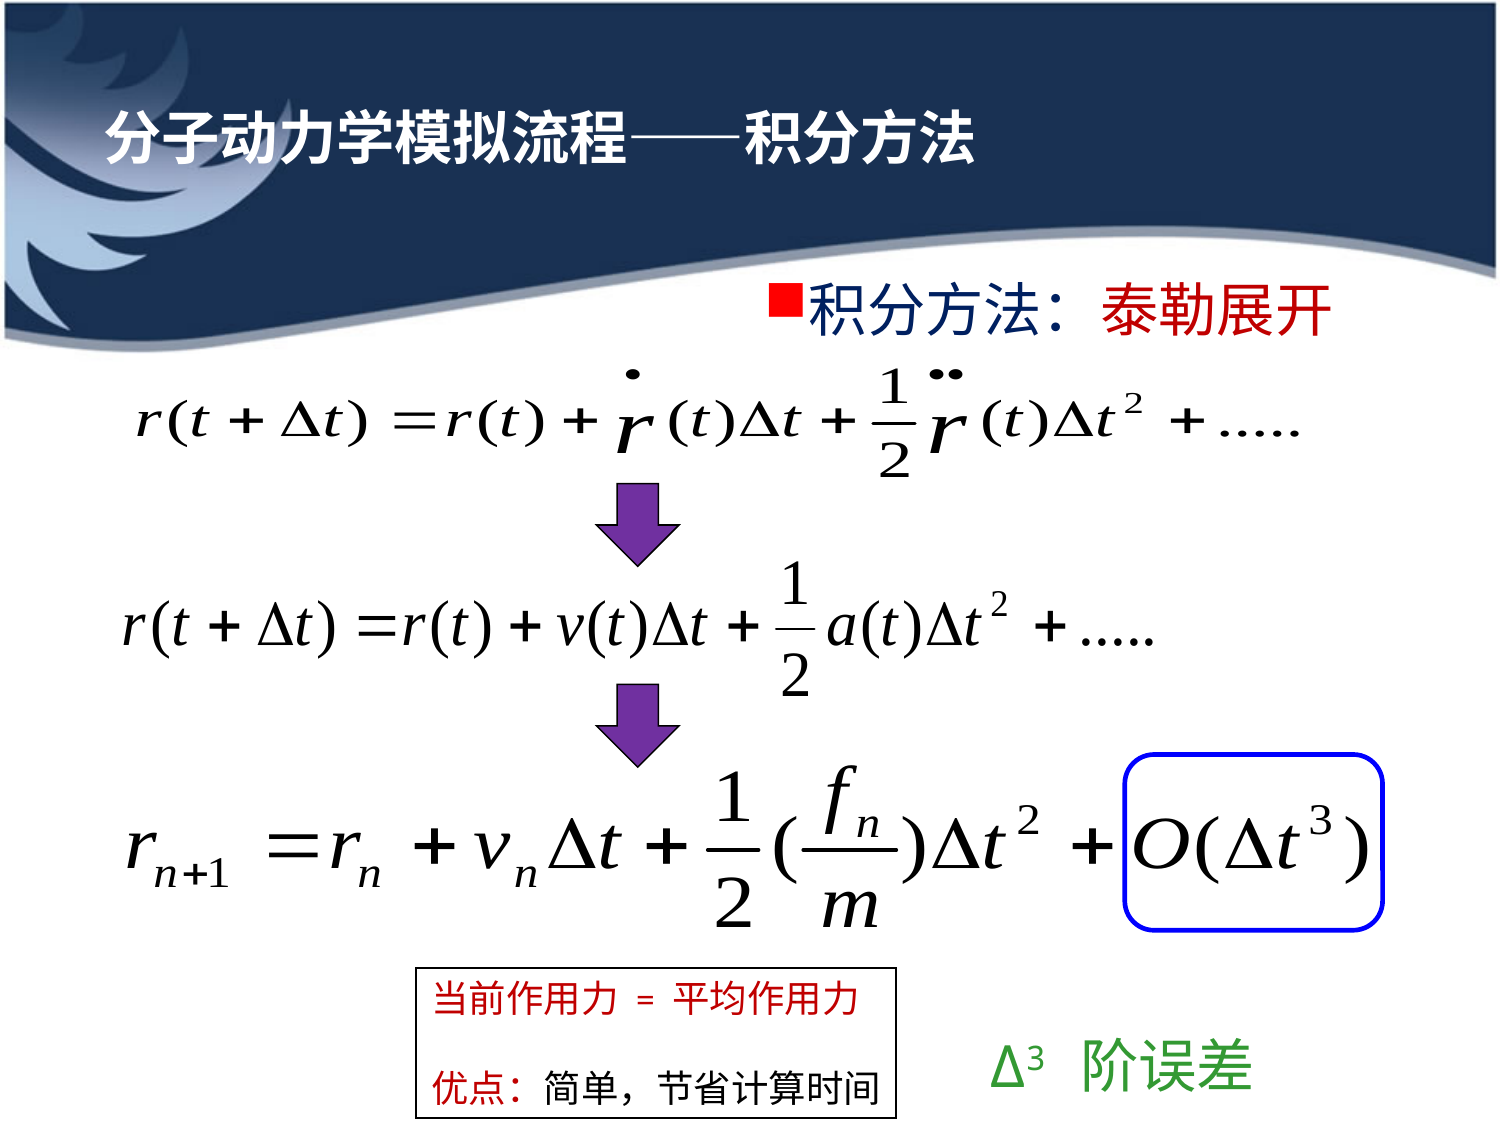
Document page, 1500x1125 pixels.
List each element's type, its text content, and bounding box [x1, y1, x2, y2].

text_box Δ3 阶误差 [975, 1022, 1319, 1117]
text_box 积分方法：泰勒展开 [749, 265, 1500, 350]
picture [0, 0, 1500, 1125]
text_box [596, 489, 680, 542]
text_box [112, 743, 1388, 944]
title 分子动力学模拟流程——积分方法 [88, 42, 1439, 231]
text_box [596, 710, 680, 743]
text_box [112, 542, 1163, 710]
text_box 当前作用力 = 平均作用力 优点：简单，节省计算时间 [415, 967, 897, 1119]
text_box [123, 353, 1312, 489]
